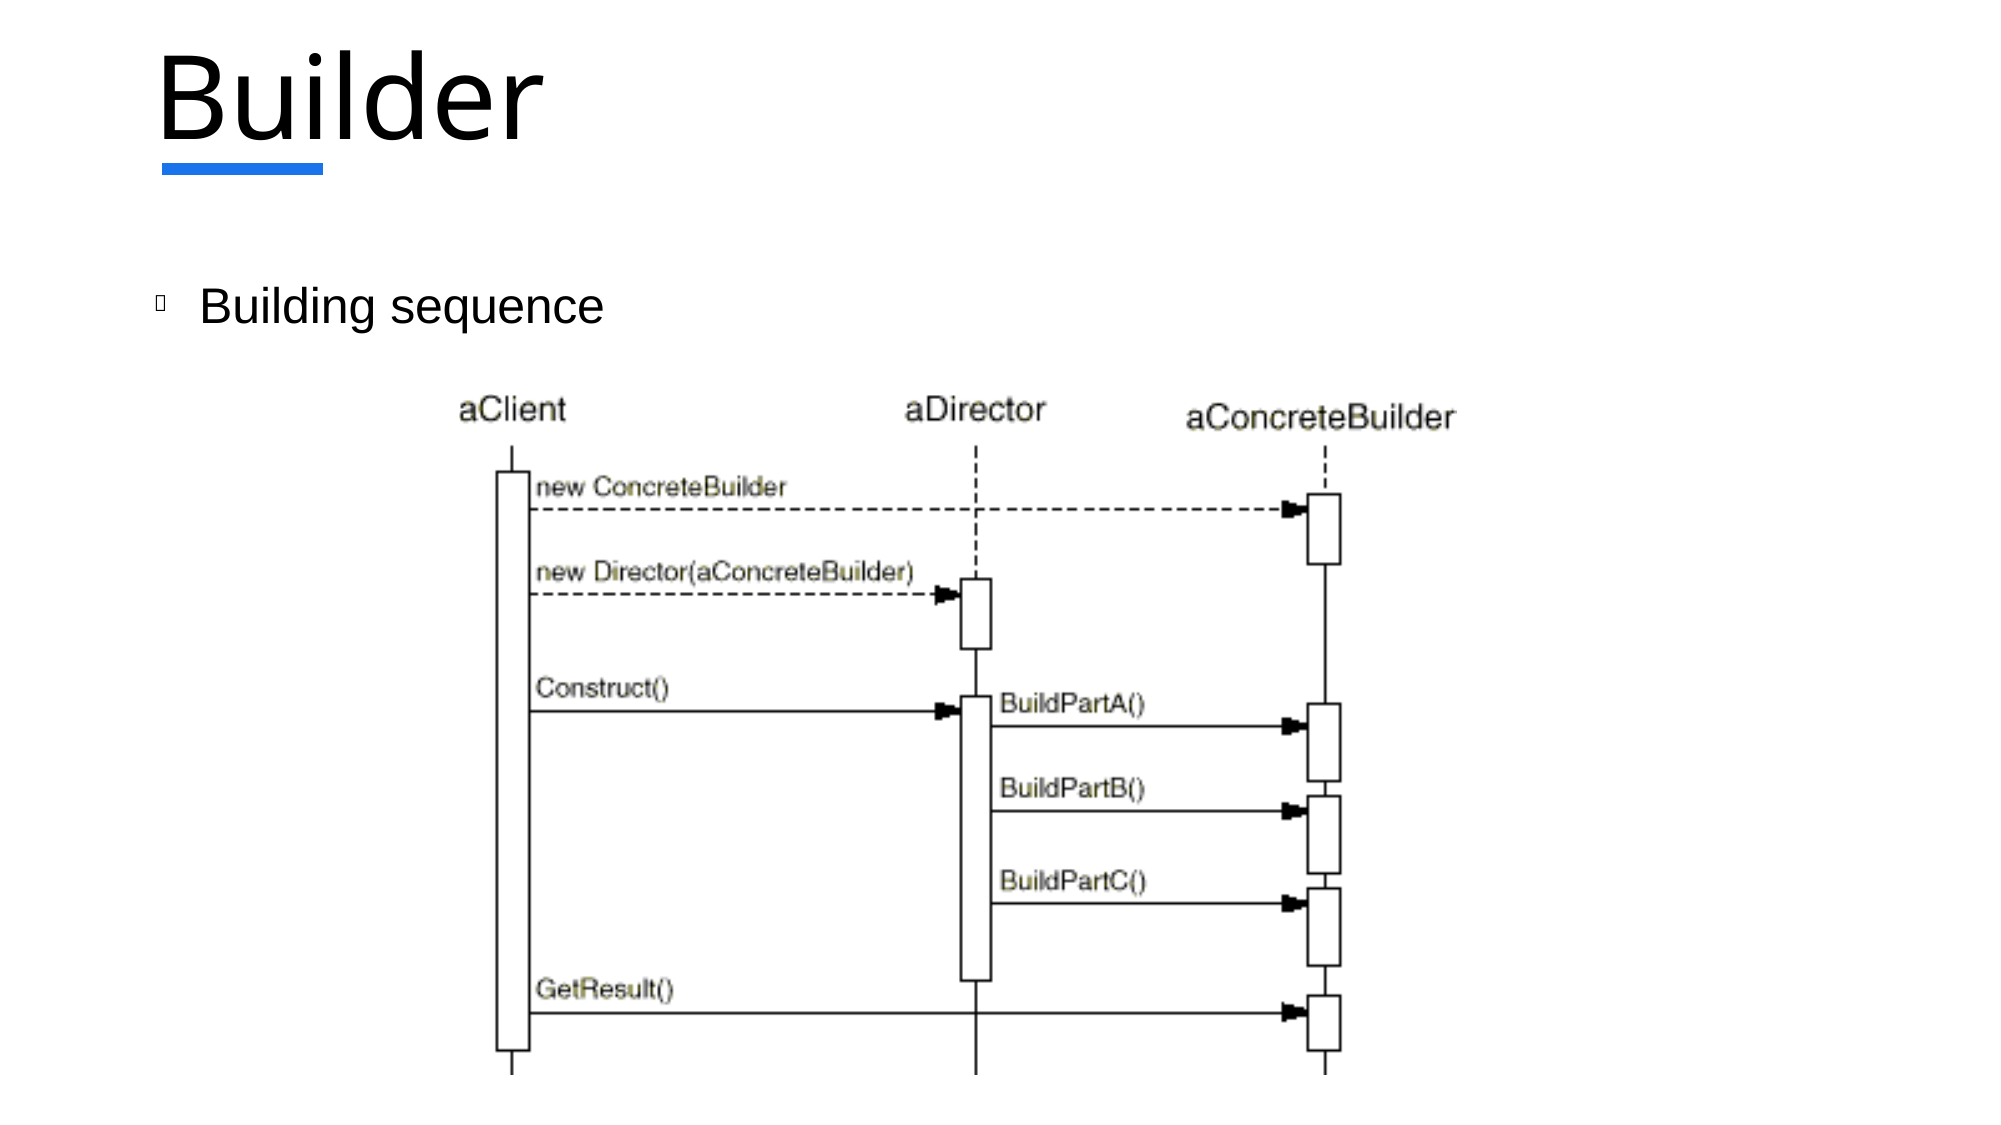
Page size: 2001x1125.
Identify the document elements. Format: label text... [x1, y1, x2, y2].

text_box  [151, 286, 174, 316]
text_box Building sequence [196, 271, 609, 334]
title Builder [151, 10, 1332, 211]
picture [459, 394, 1457, 1075]
